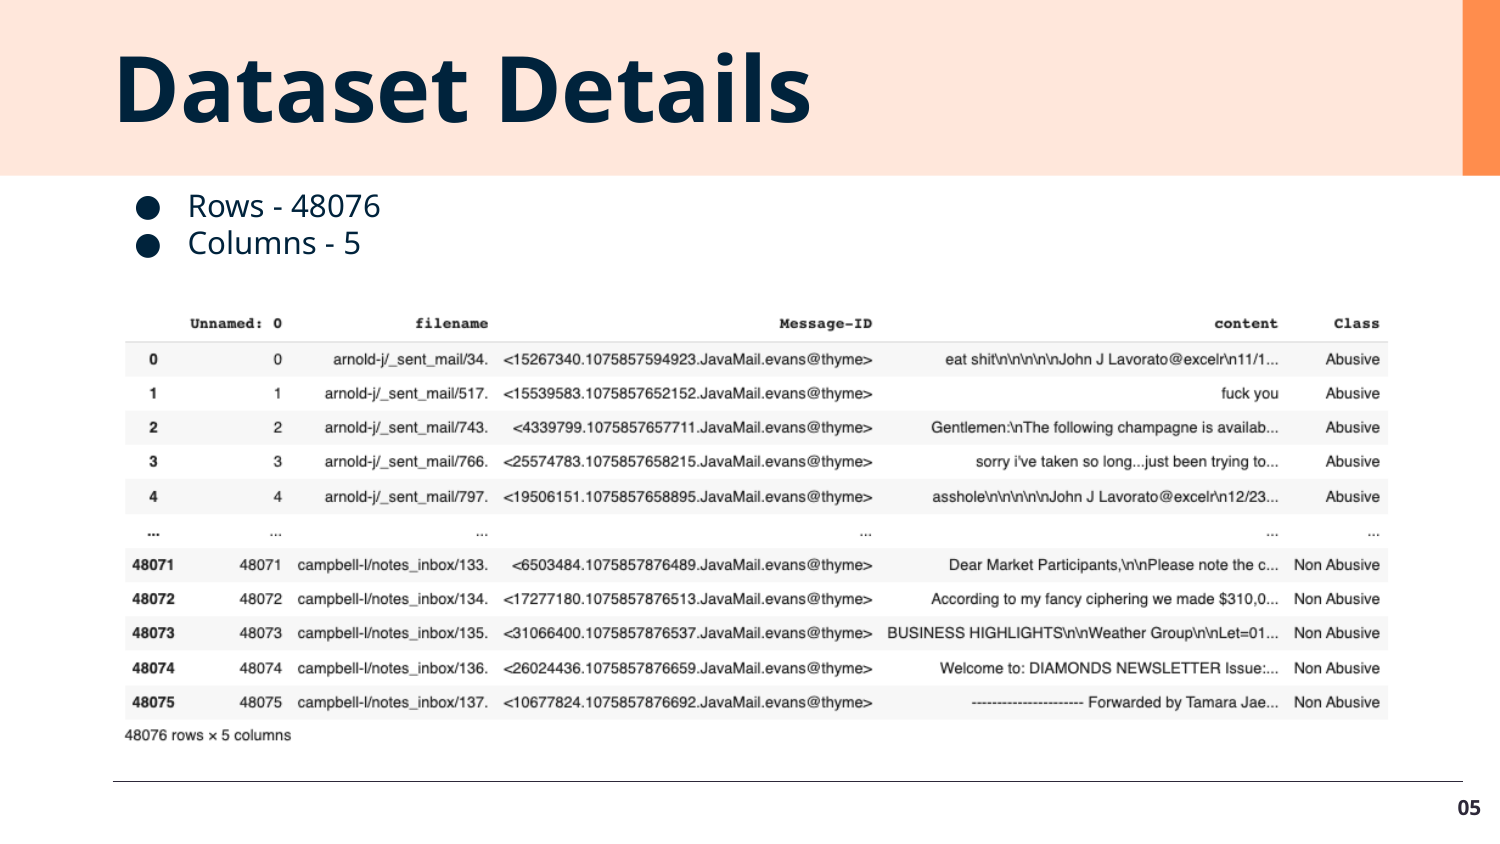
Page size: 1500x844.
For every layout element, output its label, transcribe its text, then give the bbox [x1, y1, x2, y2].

text_box Dataset Details [112, 31, 1010, 142]
text_box 05 [1072, 794, 1482, 820]
text_box [0, 0, 1462, 176]
text_box Rows - 48076 Columns - 5 [112, 185, 522, 261]
picture [112, 305, 1410, 756]
text_box [1462, 0, 1500, 176]
